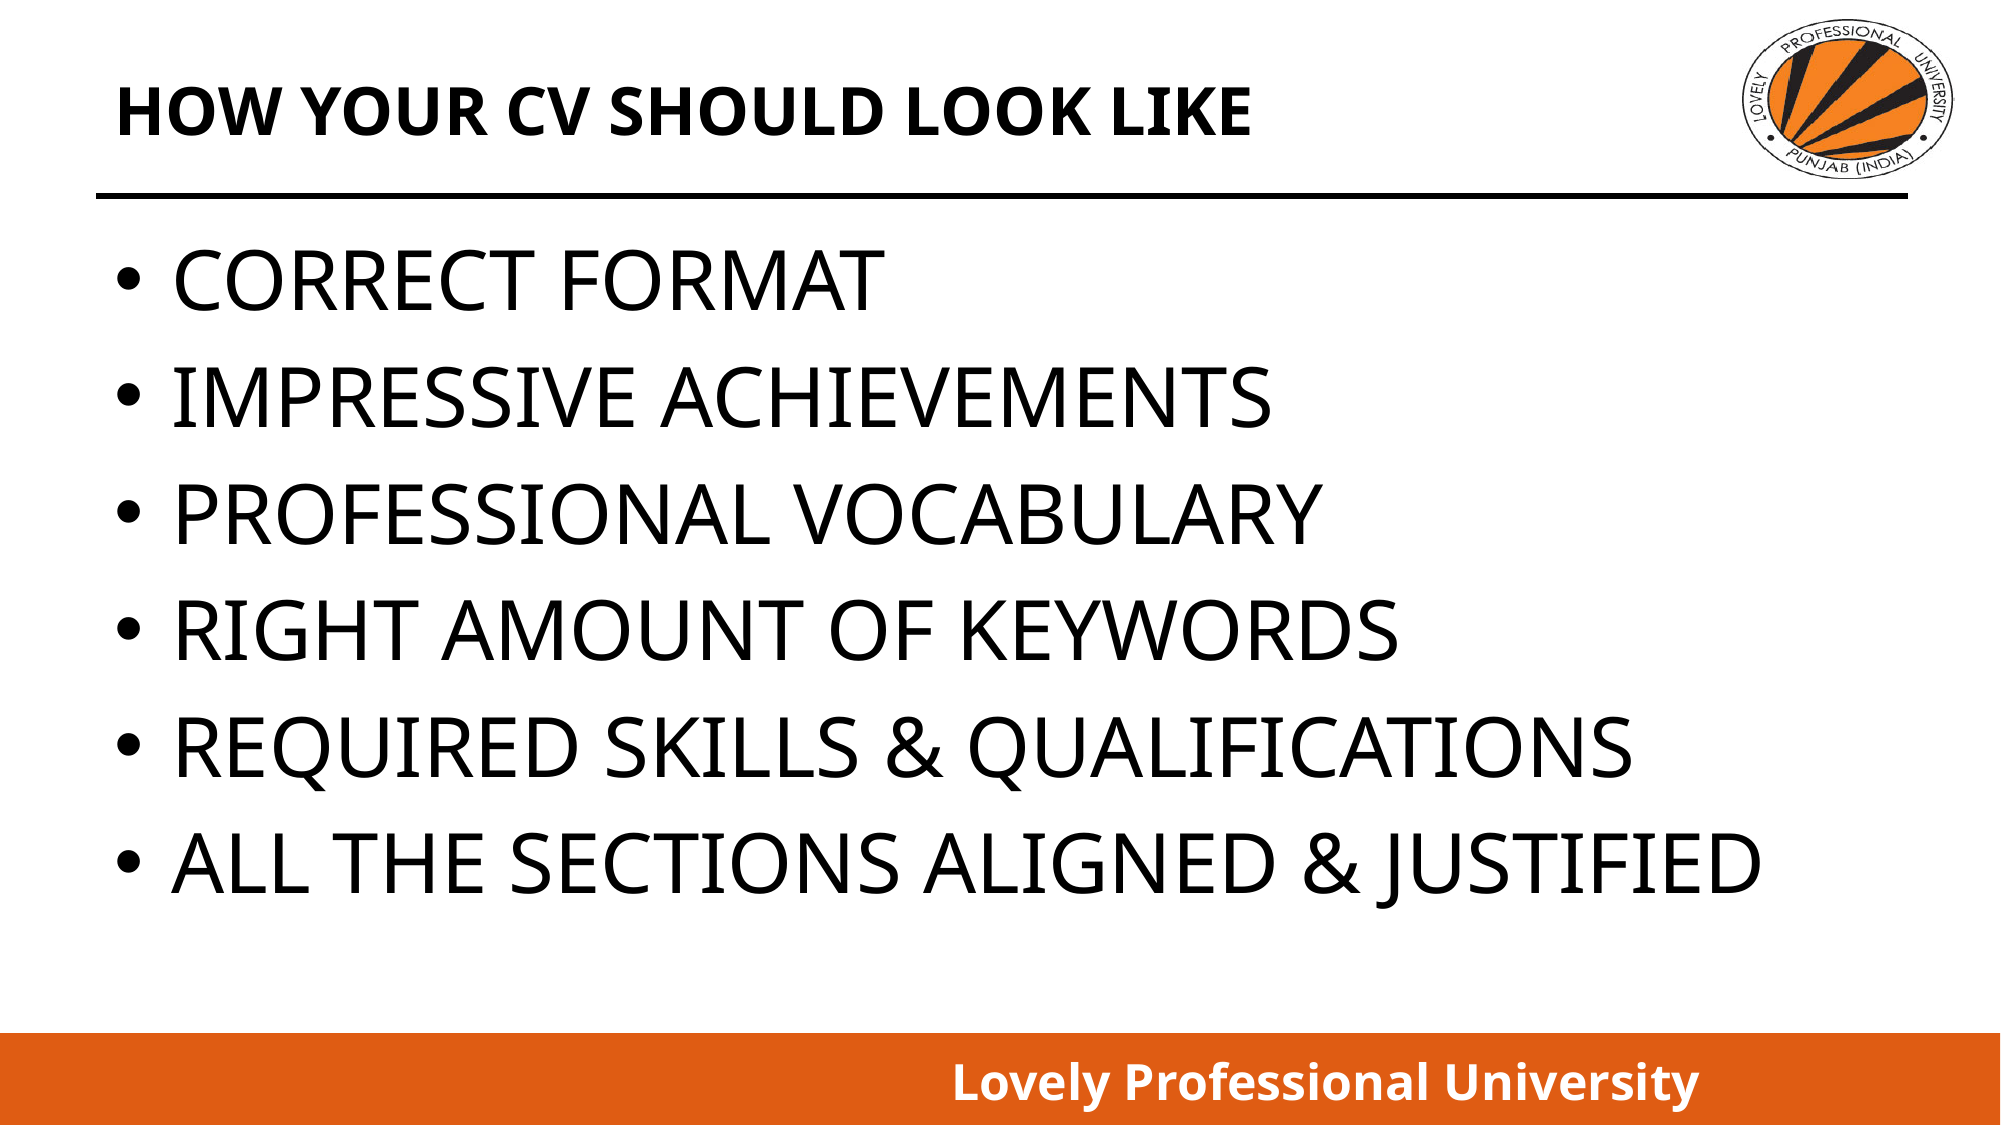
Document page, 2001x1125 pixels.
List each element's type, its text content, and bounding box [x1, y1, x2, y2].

title HOW YOUR CV SHOULD LOOK LIKE [99, 45, 1725, 173]
picture [1742, 19, 1955, 179]
list CORRECT FORMAT IMPRESSIVE ACHIEVEMENTS PROFESSIONAL VOCABULARY RIGHT AMOUNT OF KEYWORDS REQUIRED SKILLS & QUALIFICATIONS ALL THE SECTIONS ALIGNED & JUSTIFIED [99, 220, 1900, 1005]
